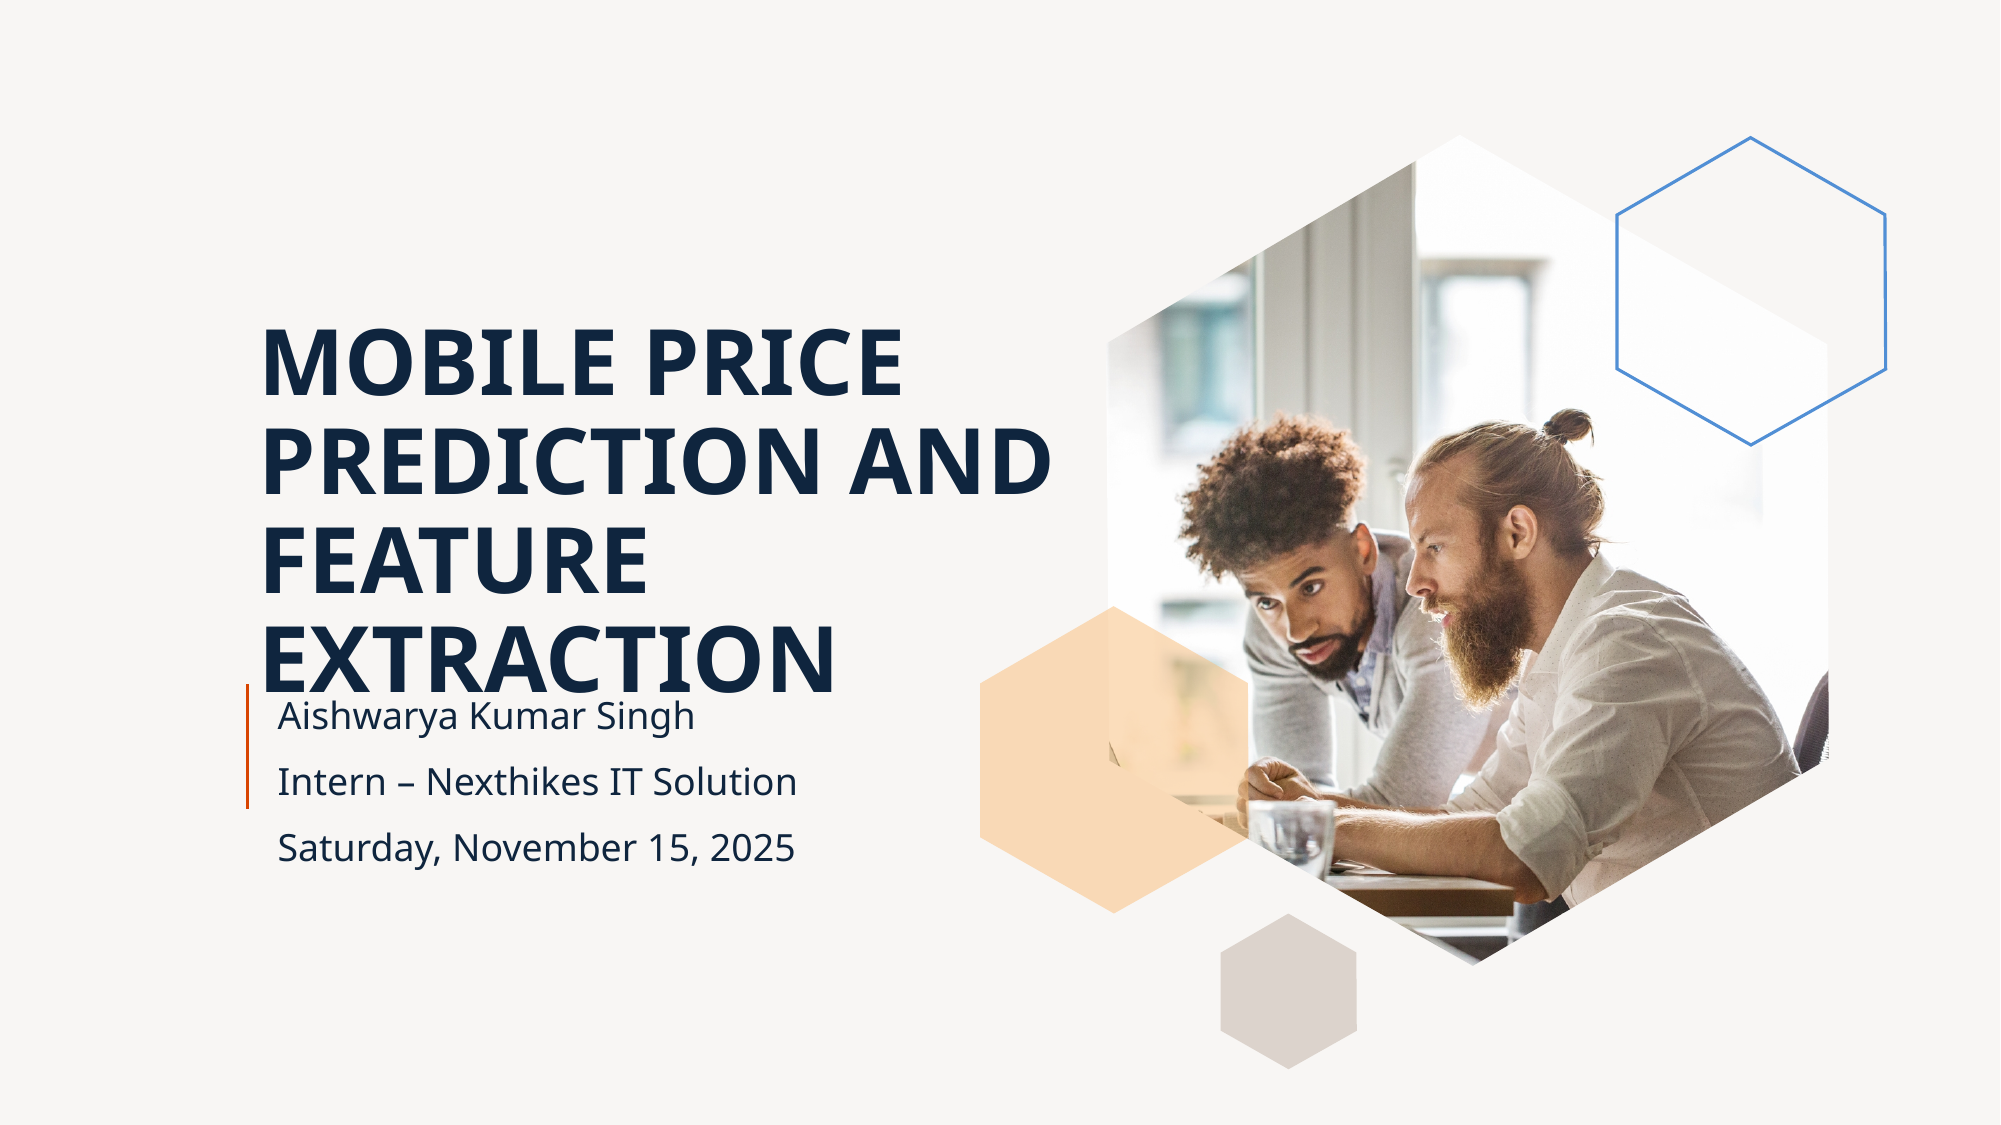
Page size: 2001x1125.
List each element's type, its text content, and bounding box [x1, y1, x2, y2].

text_box [980, 611, 1105, 909]
list Aishwarya Kumar Singh Intern – Nexthikes IT Solution Saturday, November 15, 2025 [262, 684, 1026, 894]
picture [1105, 134, 1829, 966]
text_box [1829, 182, 1886, 402]
title MOBILE PRICE PREDICTION AND FEATURE EXTRACTION [243, 344, 1105, 685]
